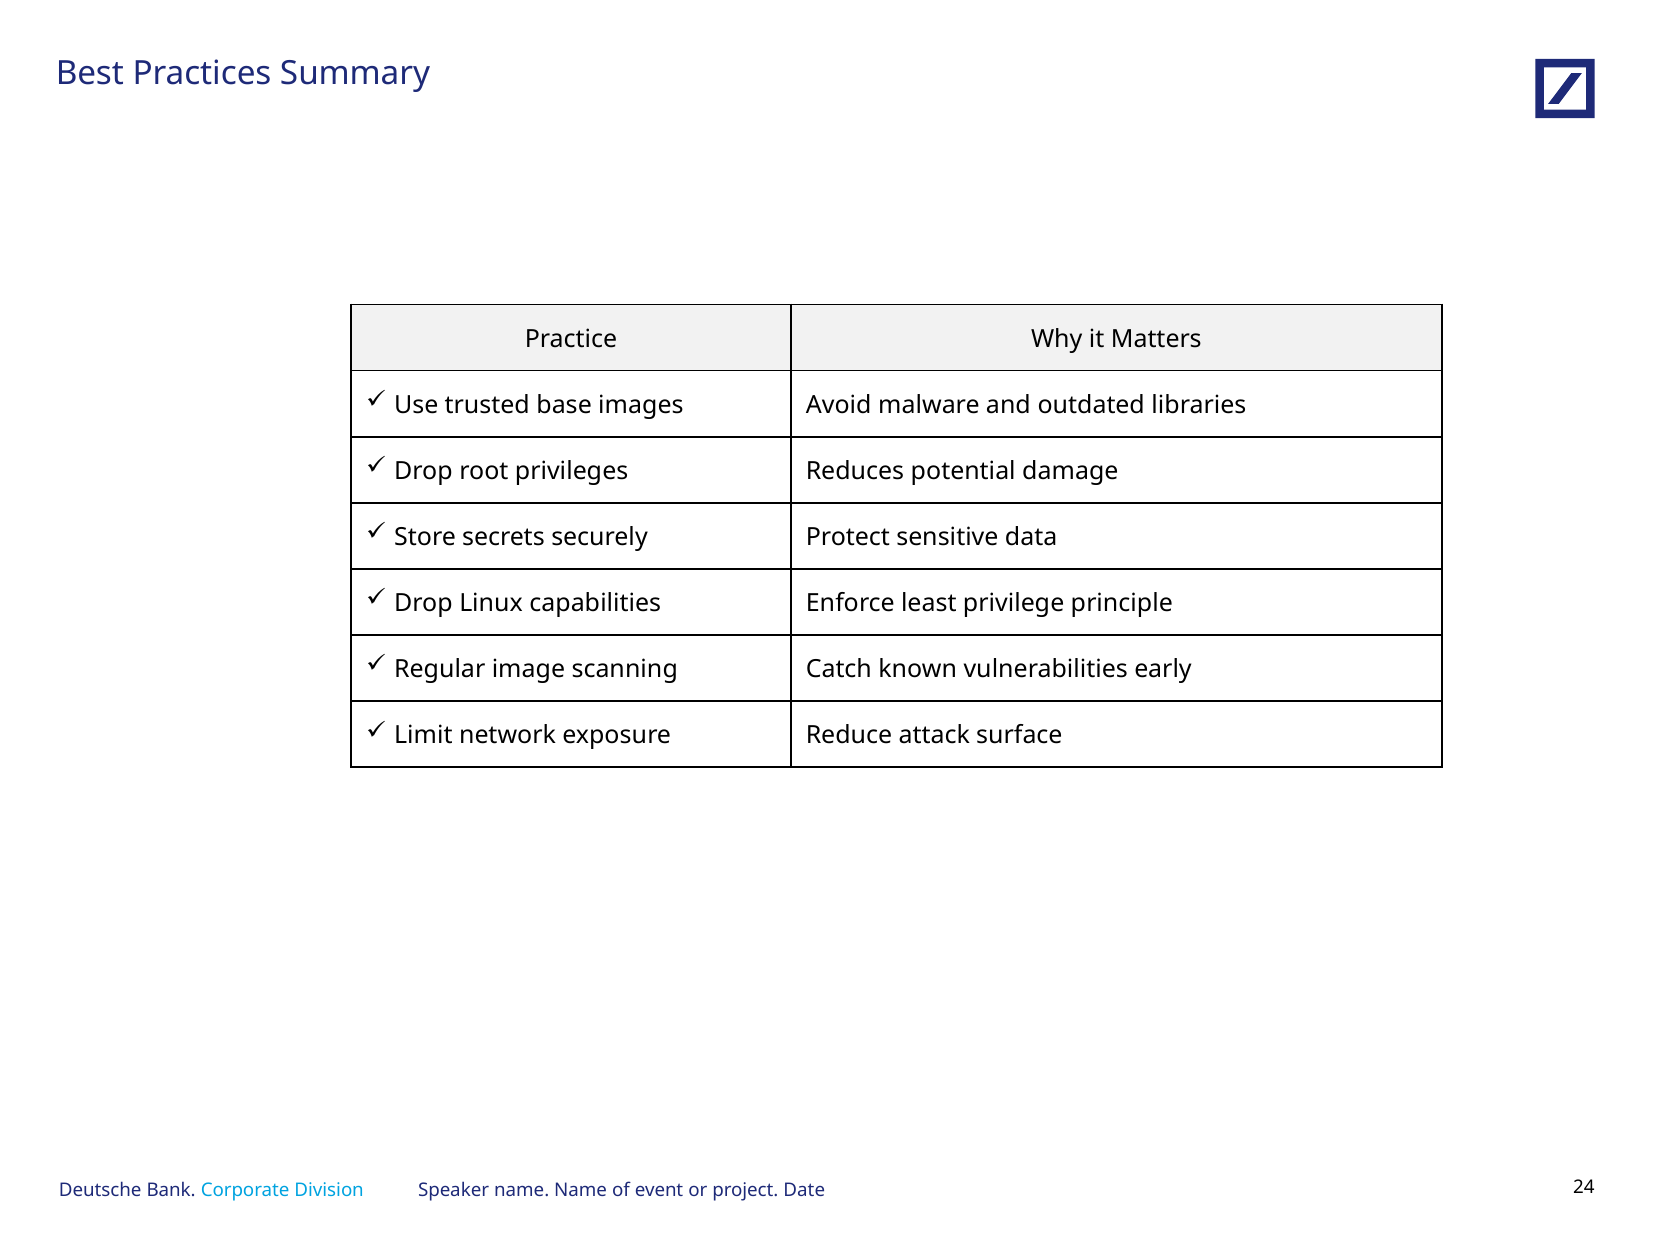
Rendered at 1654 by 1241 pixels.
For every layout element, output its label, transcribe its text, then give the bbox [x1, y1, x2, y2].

slide_number 23 [1535, 1181, 1595, 1211]
table_header Why it Matters [792, 305, 1441, 370]
table_cell Reduce attack surface [792, 702, 1441, 766]
table_cell Drop root privileges [352, 438, 790, 502]
table_cell Catch known vulnerabilities early [792, 636, 1441, 700]
table_cell Enforce least privilege principle [792, 570, 1441, 634]
footer Speaker name. Name of event or project. Date [418, 1181, 1228, 1211]
table_cell Reduces potential damage [792, 438, 1441, 502]
table_header Practice [352, 305, 790, 370]
title Best Practices Summary [55, 55, 1477, 148]
table_cell Protect sensitive data [792, 504, 1441, 568]
table_cell Use trusted base images [352, 371, 790, 436]
table_cell Limit network exposure [352, 702, 790, 766]
table_cell Avoid malware and outdated libraries [792, 371, 1441, 436]
table_cell Store secrets securely [352, 504, 790, 568]
table_cell Regular image scanning [352, 636, 790, 700]
table_cell Drop Linux capabilities [352, 570, 790, 634]
